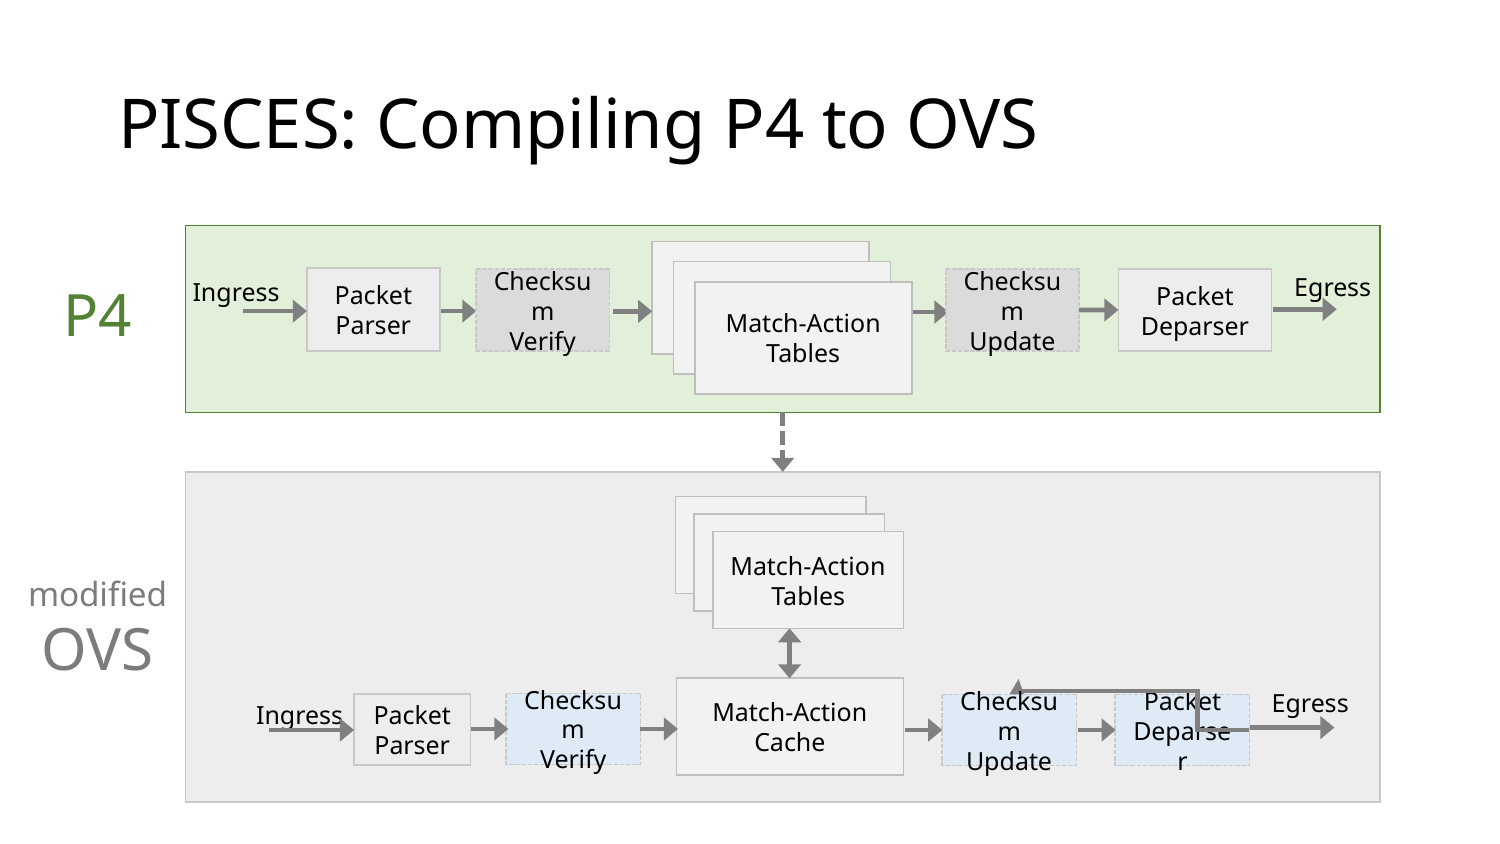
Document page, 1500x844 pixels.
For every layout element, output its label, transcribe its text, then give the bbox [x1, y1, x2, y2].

title PISCES: Compiling P4 to OVS [103, 44, 1397, 208]
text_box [185, 241, 1381, 395]
text_box [184, 471, 1381, 803]
text_box modified OVS [13, 565, 183, 690]
text_box P4 [48, 271, 147, 356]
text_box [248, 496, 1358, 776]
text_box [184, 224, 1381, 414]
